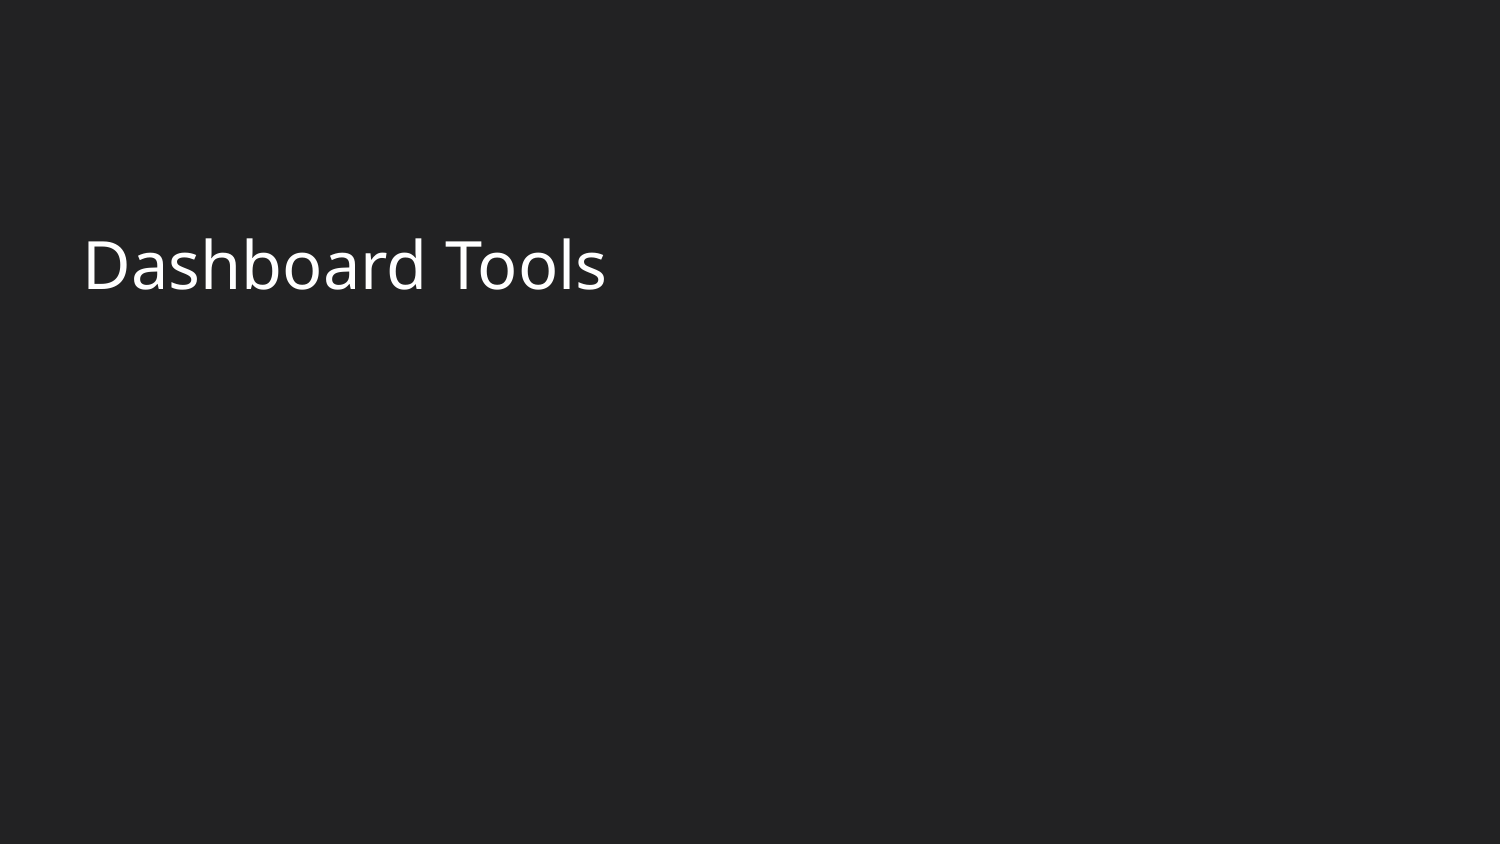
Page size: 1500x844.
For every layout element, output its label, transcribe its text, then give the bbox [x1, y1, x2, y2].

list Dashboard Tools [74, 180, 1276, 311]
